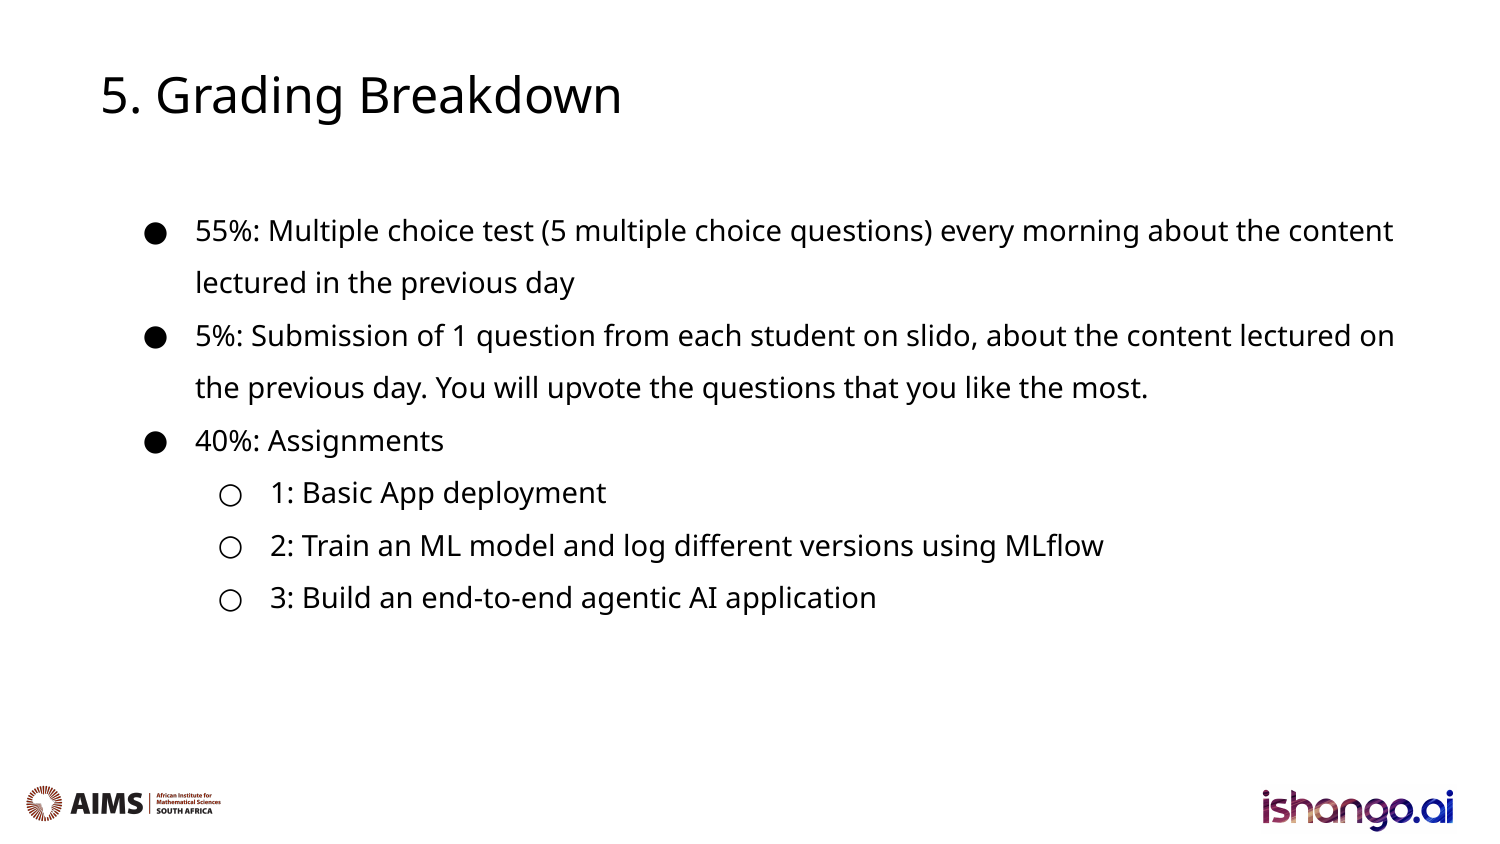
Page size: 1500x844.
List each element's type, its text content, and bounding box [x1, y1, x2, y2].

picture [25, 784, 221, 823]
text_box 5. Grading Breakdown [100, 39, 1434, 124]
picture [1261, 784, 1457, 834]
text_box 55%: Multiple choice test (5 multiple choice questions) every morning about the content lectured in the previous day 5%: Submission of 1 question from each student on slido, about the content lectured on the previous day. You will upvote the questions that you like the most. 40%: Assignments 1: Basic App deployment 2: Train an ML model and log different versions using MLflow 3: Build an end-to-end agentic AI application [105, 179, 1418, 630]
text_box [938, 192, 1373, 258]
